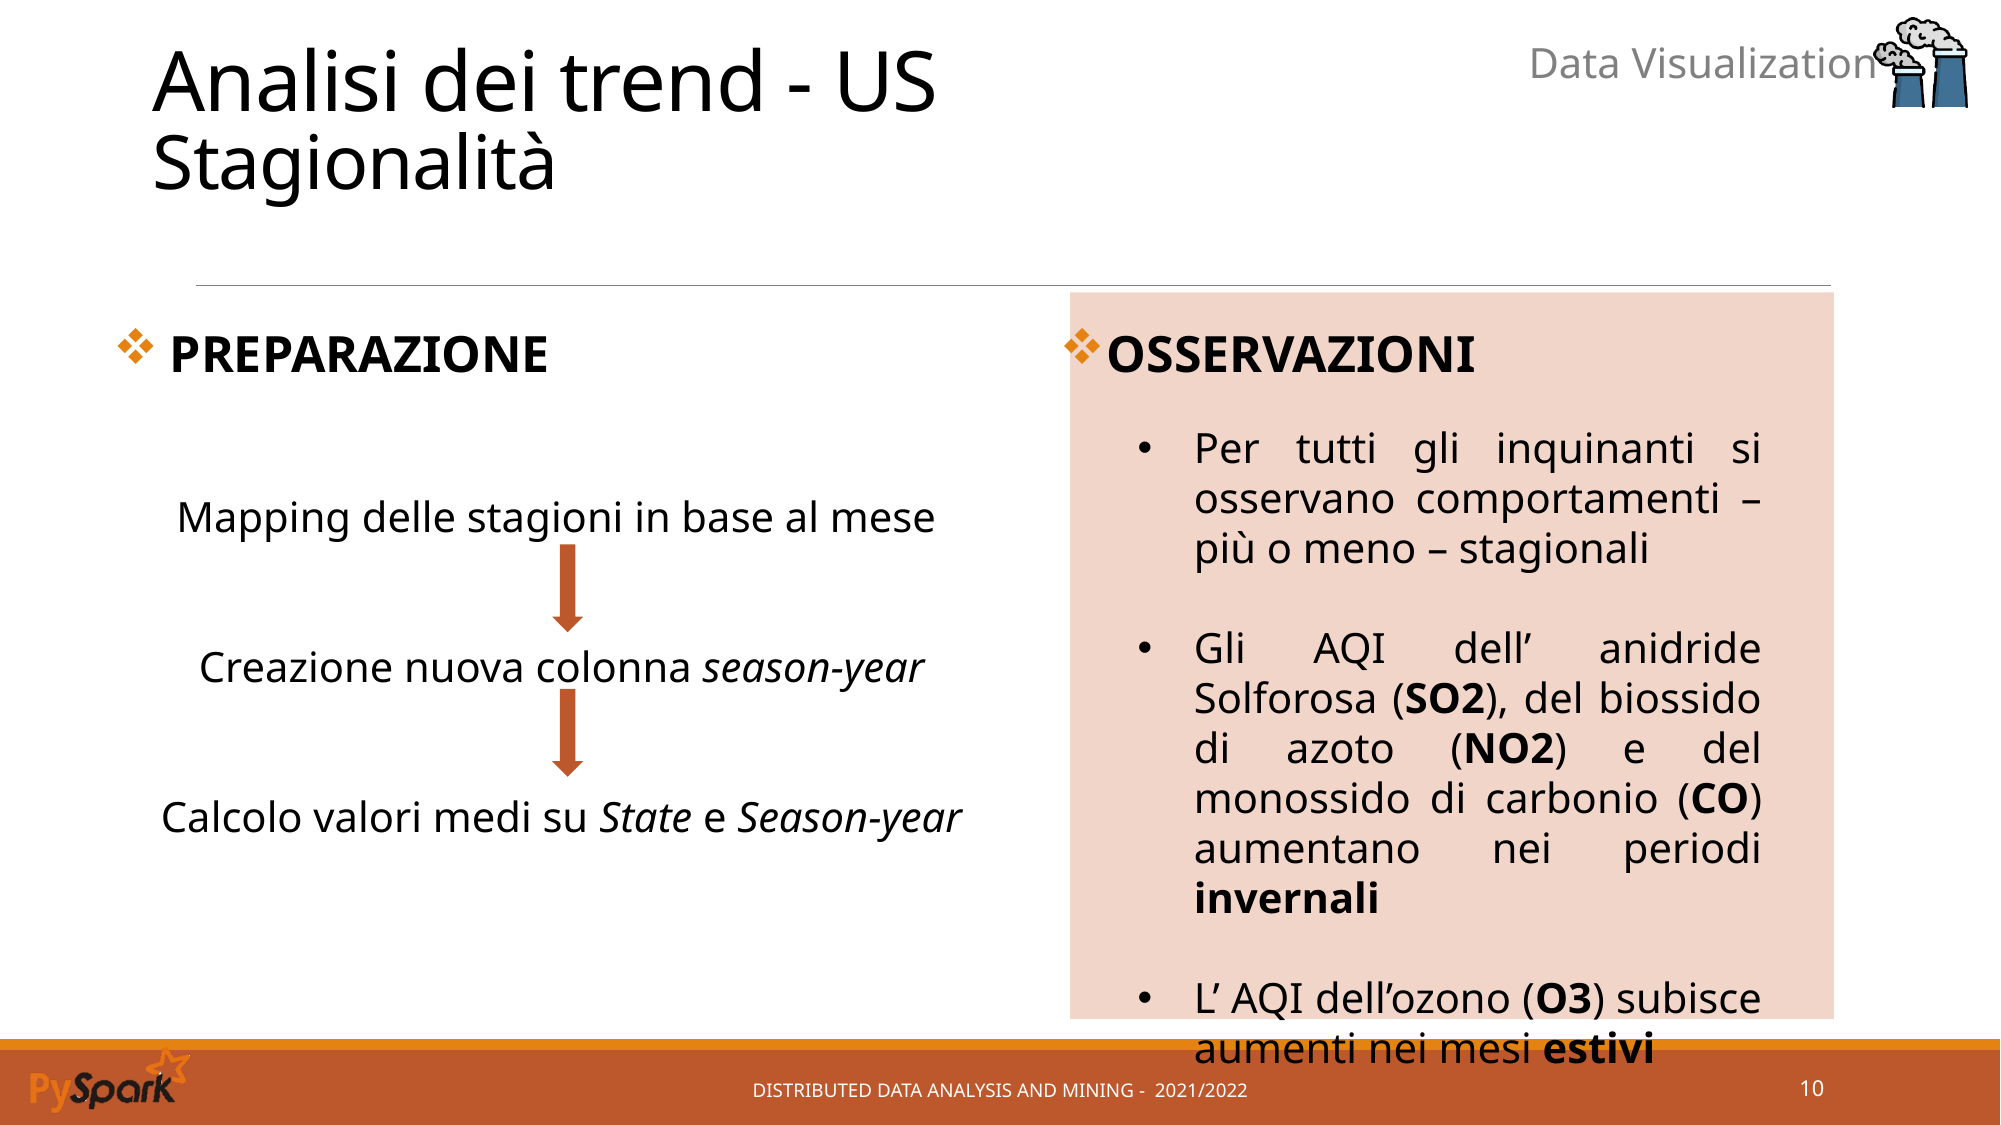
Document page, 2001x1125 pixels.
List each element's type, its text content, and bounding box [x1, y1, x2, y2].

text_box PREPARAZIONE [98, 315, 579, 391]
footer Distributed Data Analysis and Mining - 2021/2022 [604, 1059, 1396, 1120]
text_box [550, 687, 585, 778]
text_box [1069, 291, 1835, 1020]
text_box OSSERVAZIONI [1044, 315, 1491, 391]
text_box Mapping delle stagioni in base al mese Creazione nuova colonna season-year Calcolo valori medi su State e Season-year [145, 458, 978, 849]
slide_number 10 [1624, 1059, 1840, 1120]
text_box [550, 543, 585, 634]
text_box Data Visualization [1513, 29, 1870, 95]
picture [1873, 16, 1969, 109]
text_box Per tutti gli inquinanti si osservano comportamenti – più o meno – stagionali Gli AQI dell’ anidride Solforosa (SO2), del biossido di azoto (NO2) e del monossido di carbonio (CO) aumentano nei periodi invernali L’ AQI dell’ozono (O3) subisce aumenti nei mesi estivi [1122, 414, 1777, 1080]
picture [28, 1030, 191, 1125]
title Analisi dei trend - US Stagionalità [138, 41, 1123, 207]
